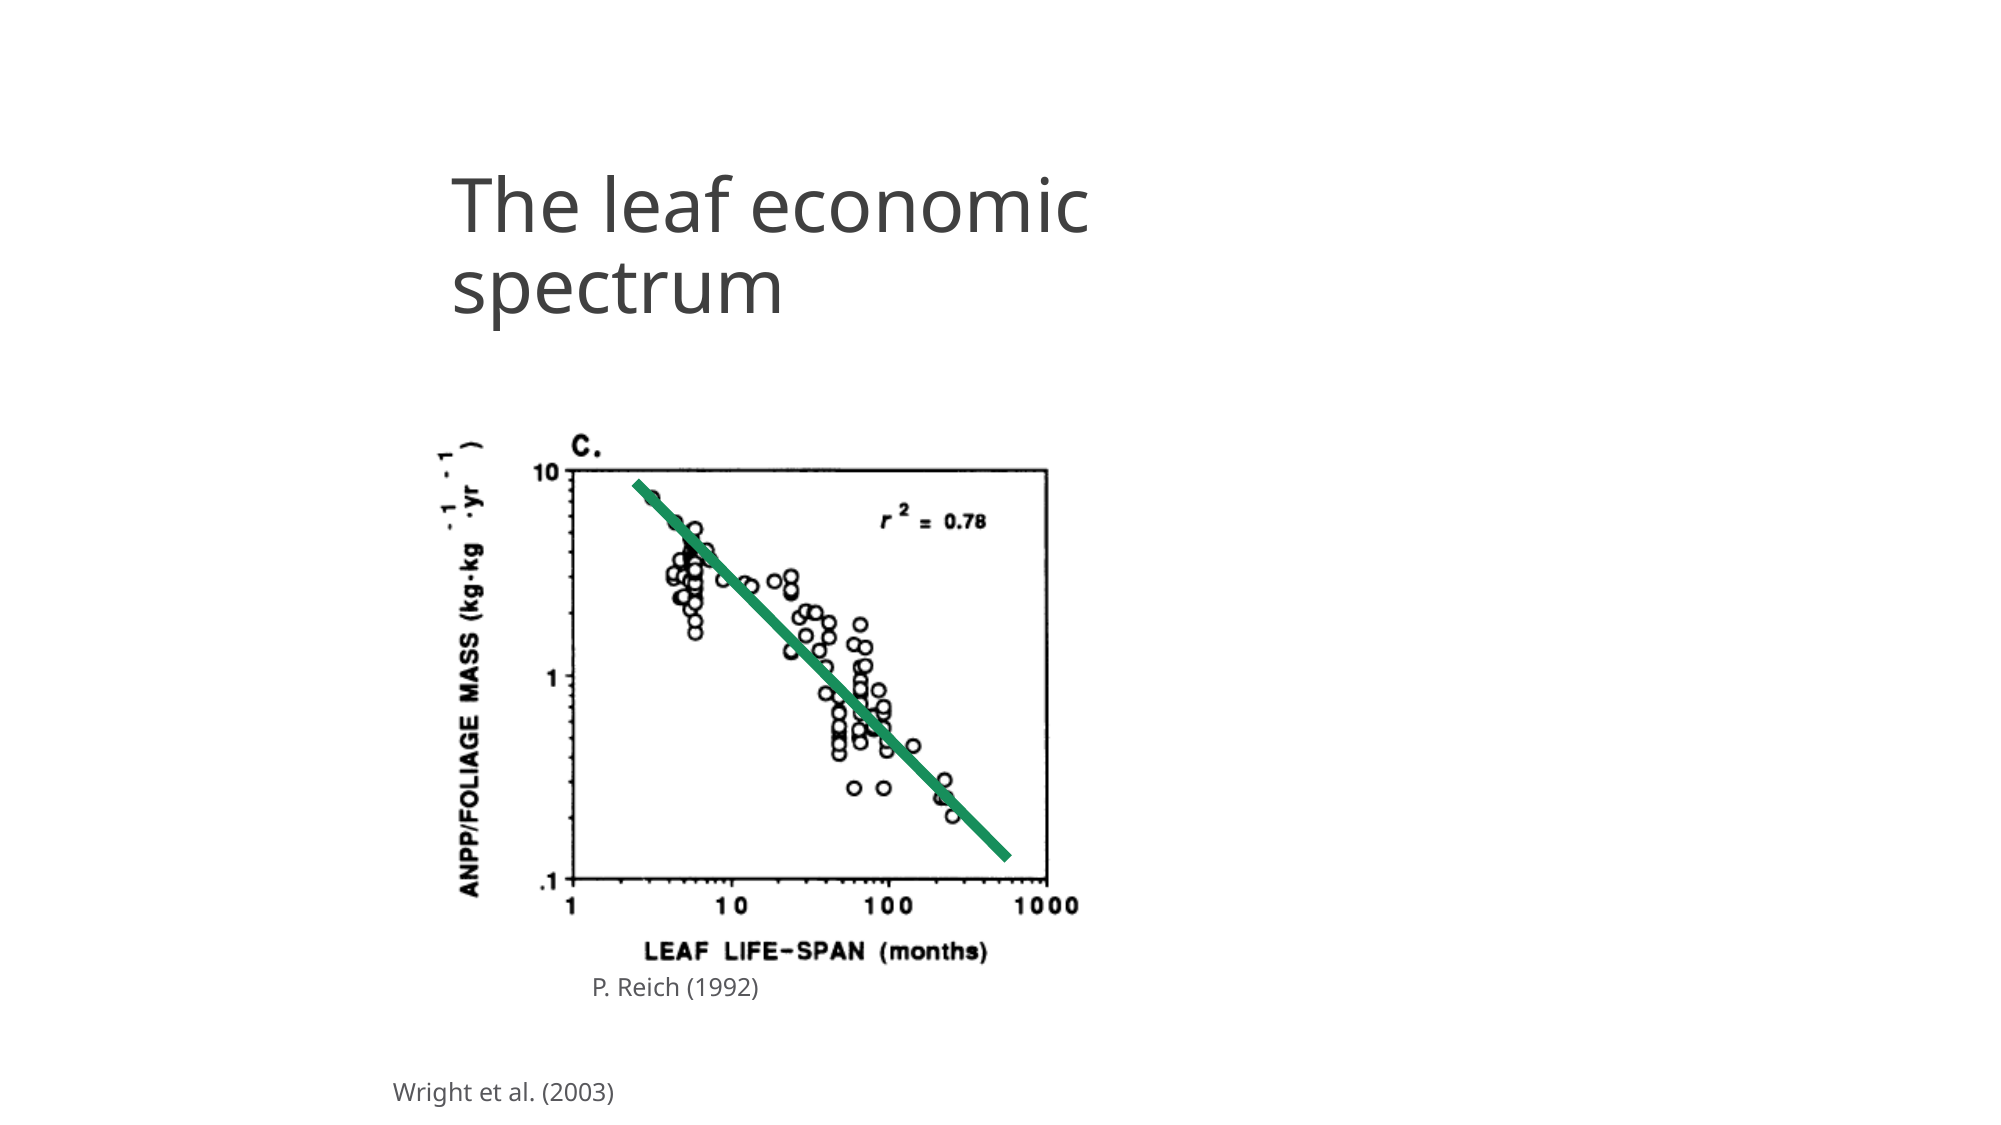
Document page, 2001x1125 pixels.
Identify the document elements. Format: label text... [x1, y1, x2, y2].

picture [415, 424, 1102, 975]
text_box Wright et al. (2003) [302, 1068, 705, 1114]
text_box P. Reich (1992) [474, 975, 877, 1009]
title The leaf economic spectrum [436, 75, 1395, 338]
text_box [635, 482, 1009, 859]
